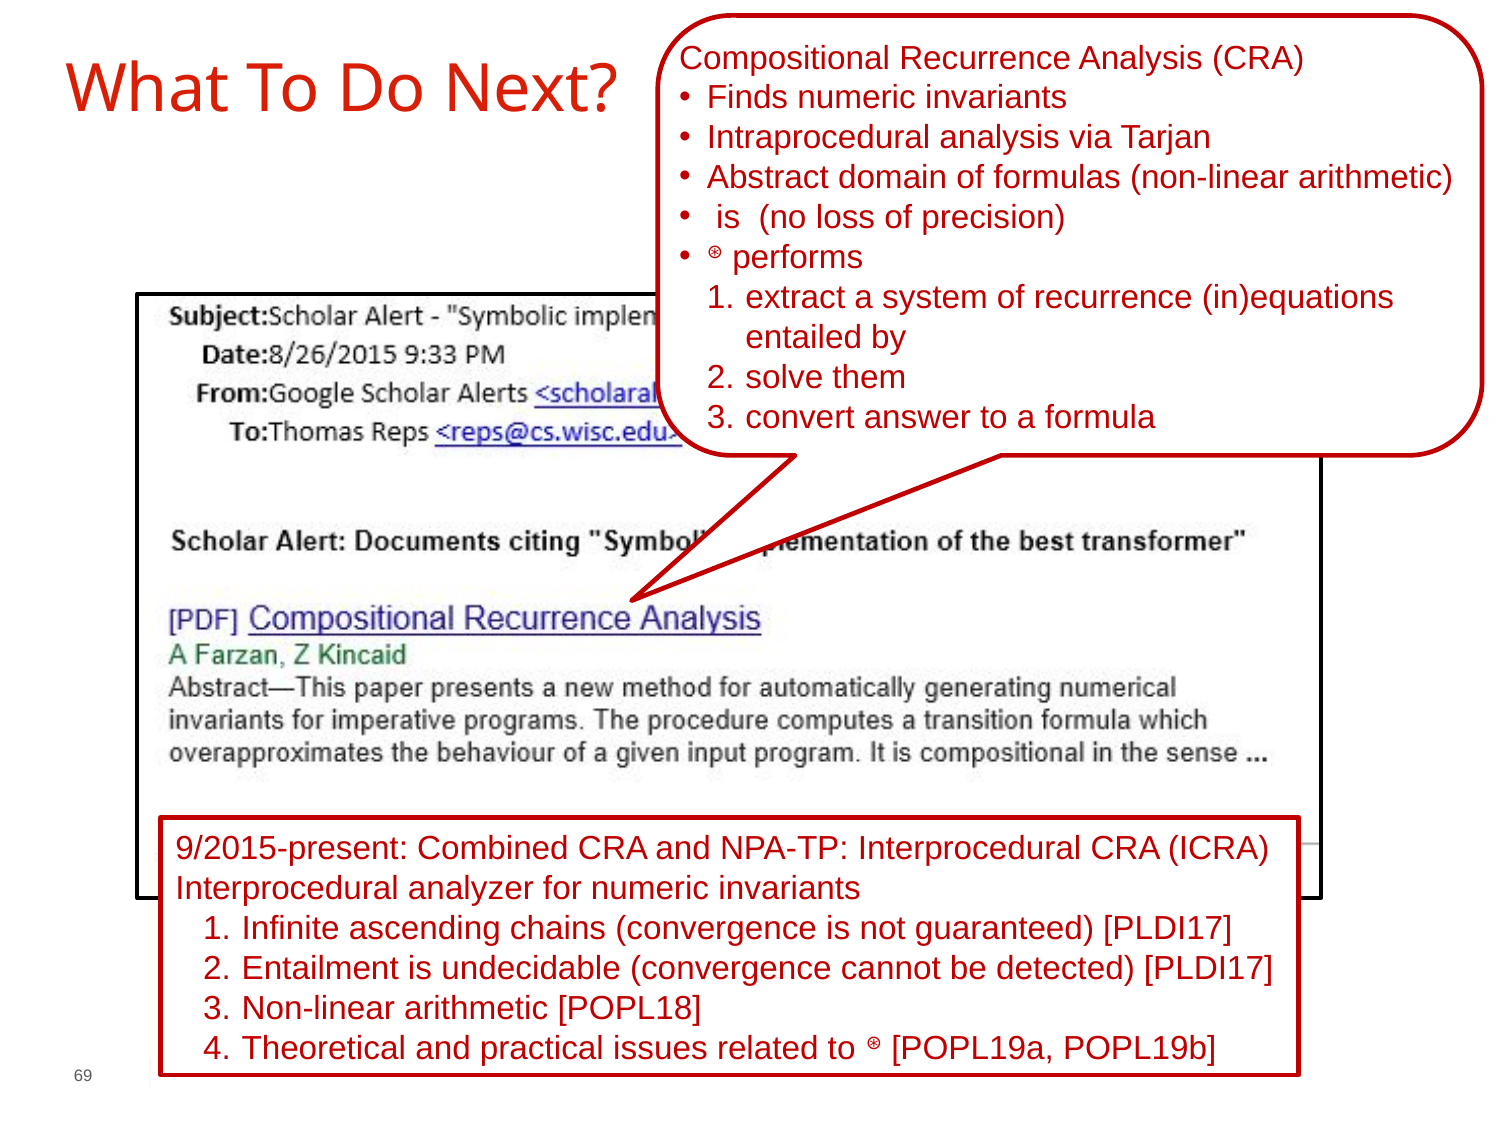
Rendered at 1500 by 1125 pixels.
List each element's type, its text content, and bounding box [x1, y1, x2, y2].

title What To Do Next? [50, 37, 675, 175]
slide_number 69 [49, 1049, 101, 1101]
picture [139, 295, 1320, 897]
